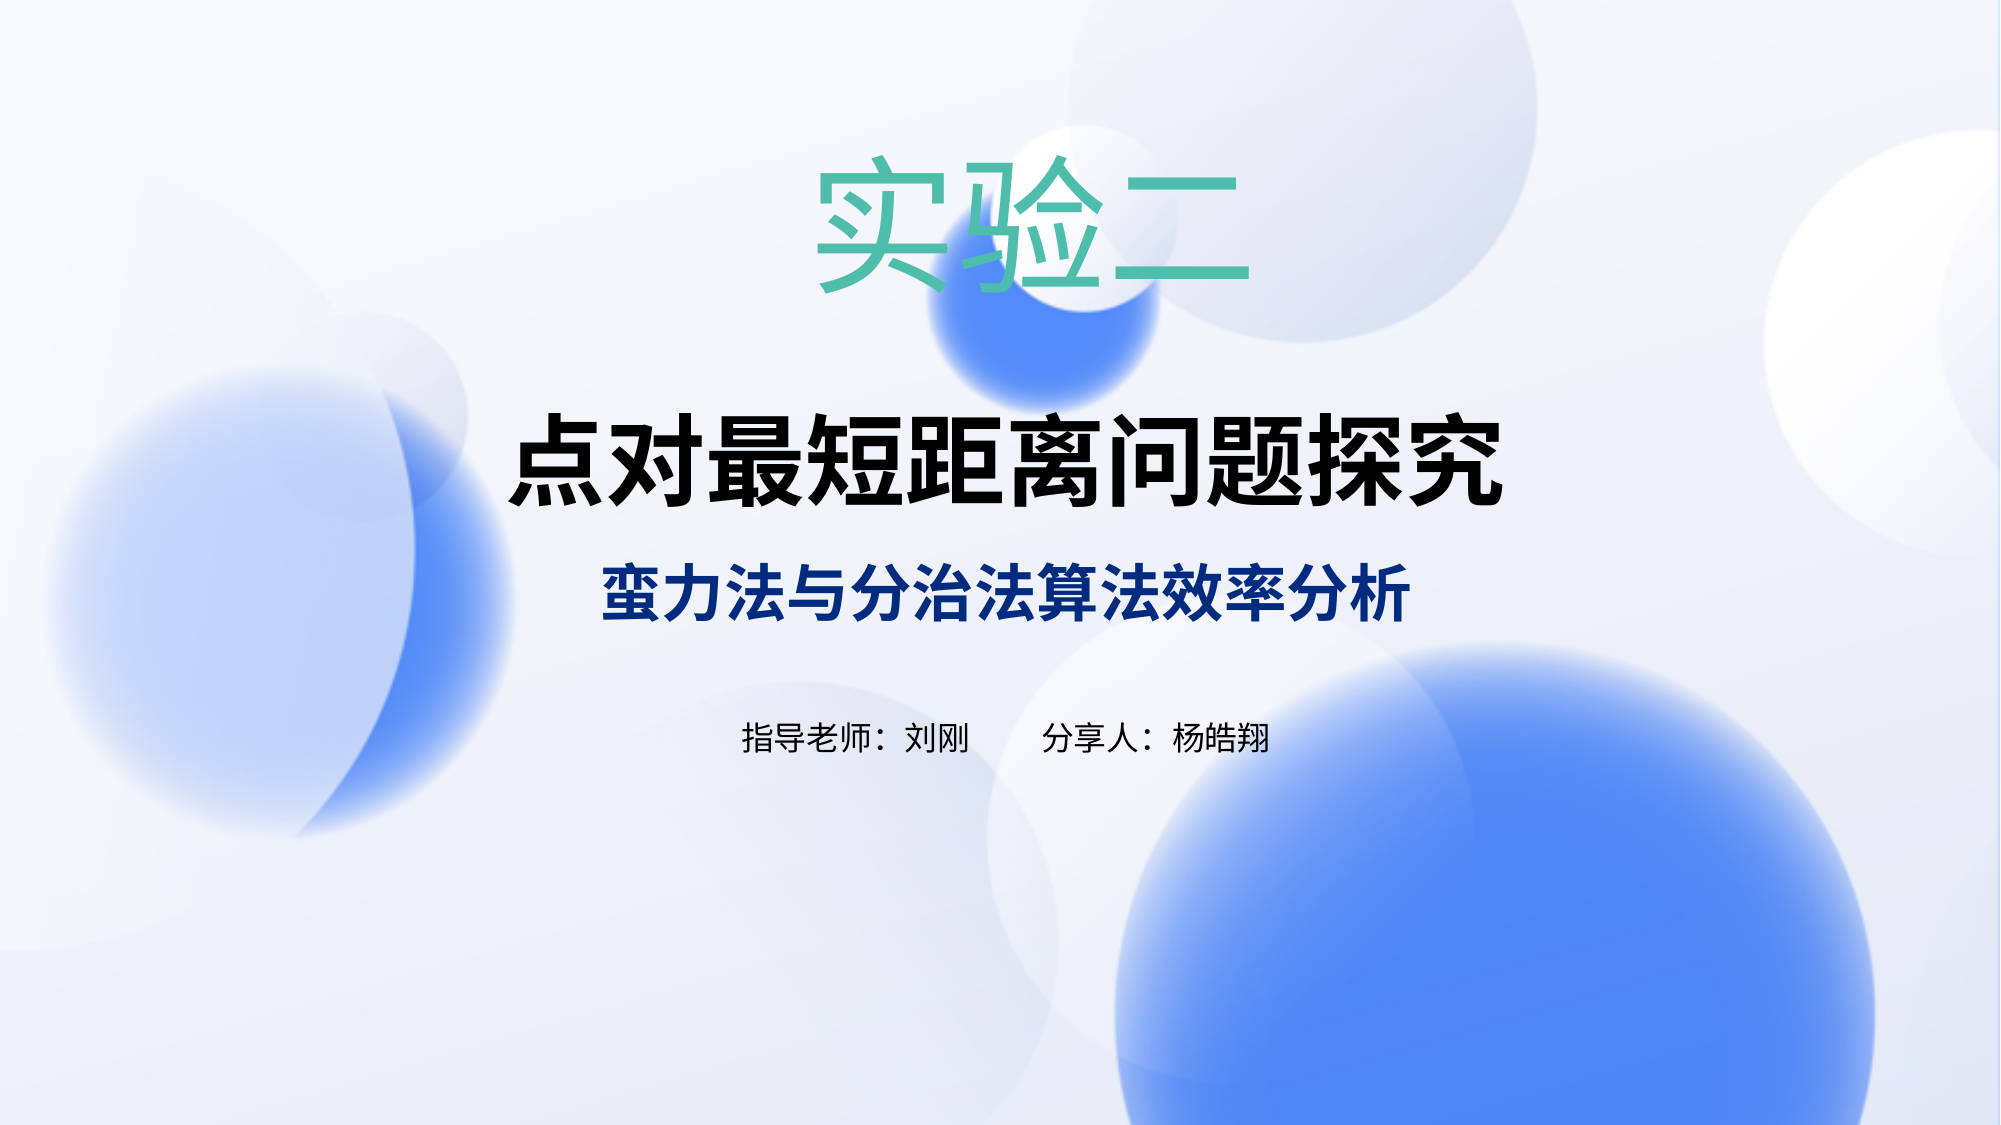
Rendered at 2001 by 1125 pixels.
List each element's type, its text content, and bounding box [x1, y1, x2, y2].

text_box 指导老师：刘刚 分享人：杨皓翔 [98, 689, 1913, 767]
text_box [100, 677, 1911, 681]
picture [0, 0, 2001, 1125]
text_box 蛮力法与分治法算法效率分析 [98, 507, 1913, 638]
text_box 点对最短距离问题探究 [98, 329, 1913, 507]
text_box 实验二 [740, 125, 1325, 321]
